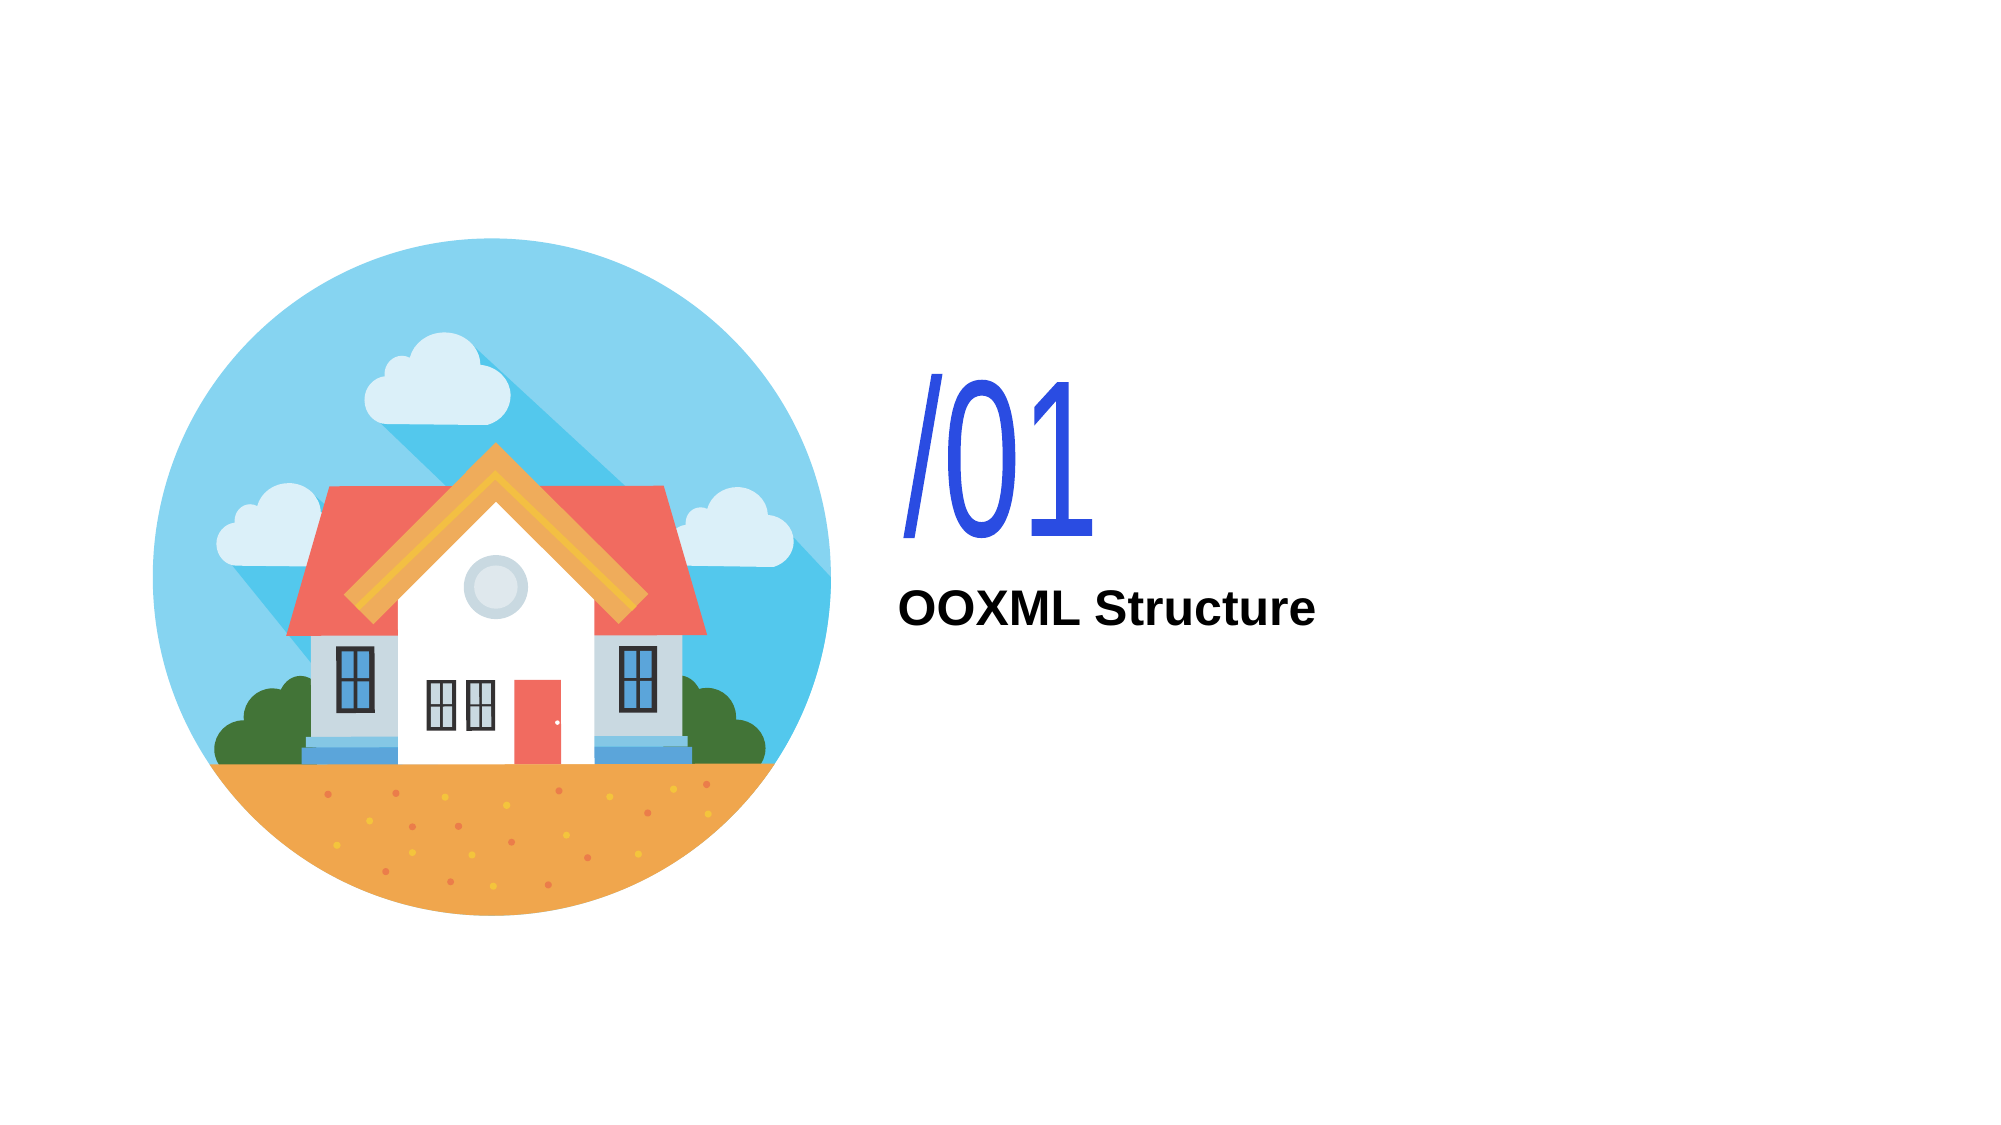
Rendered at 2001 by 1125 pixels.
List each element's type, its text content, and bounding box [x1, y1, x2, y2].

title OOXML Structure [882, 497, 1772, 645]
